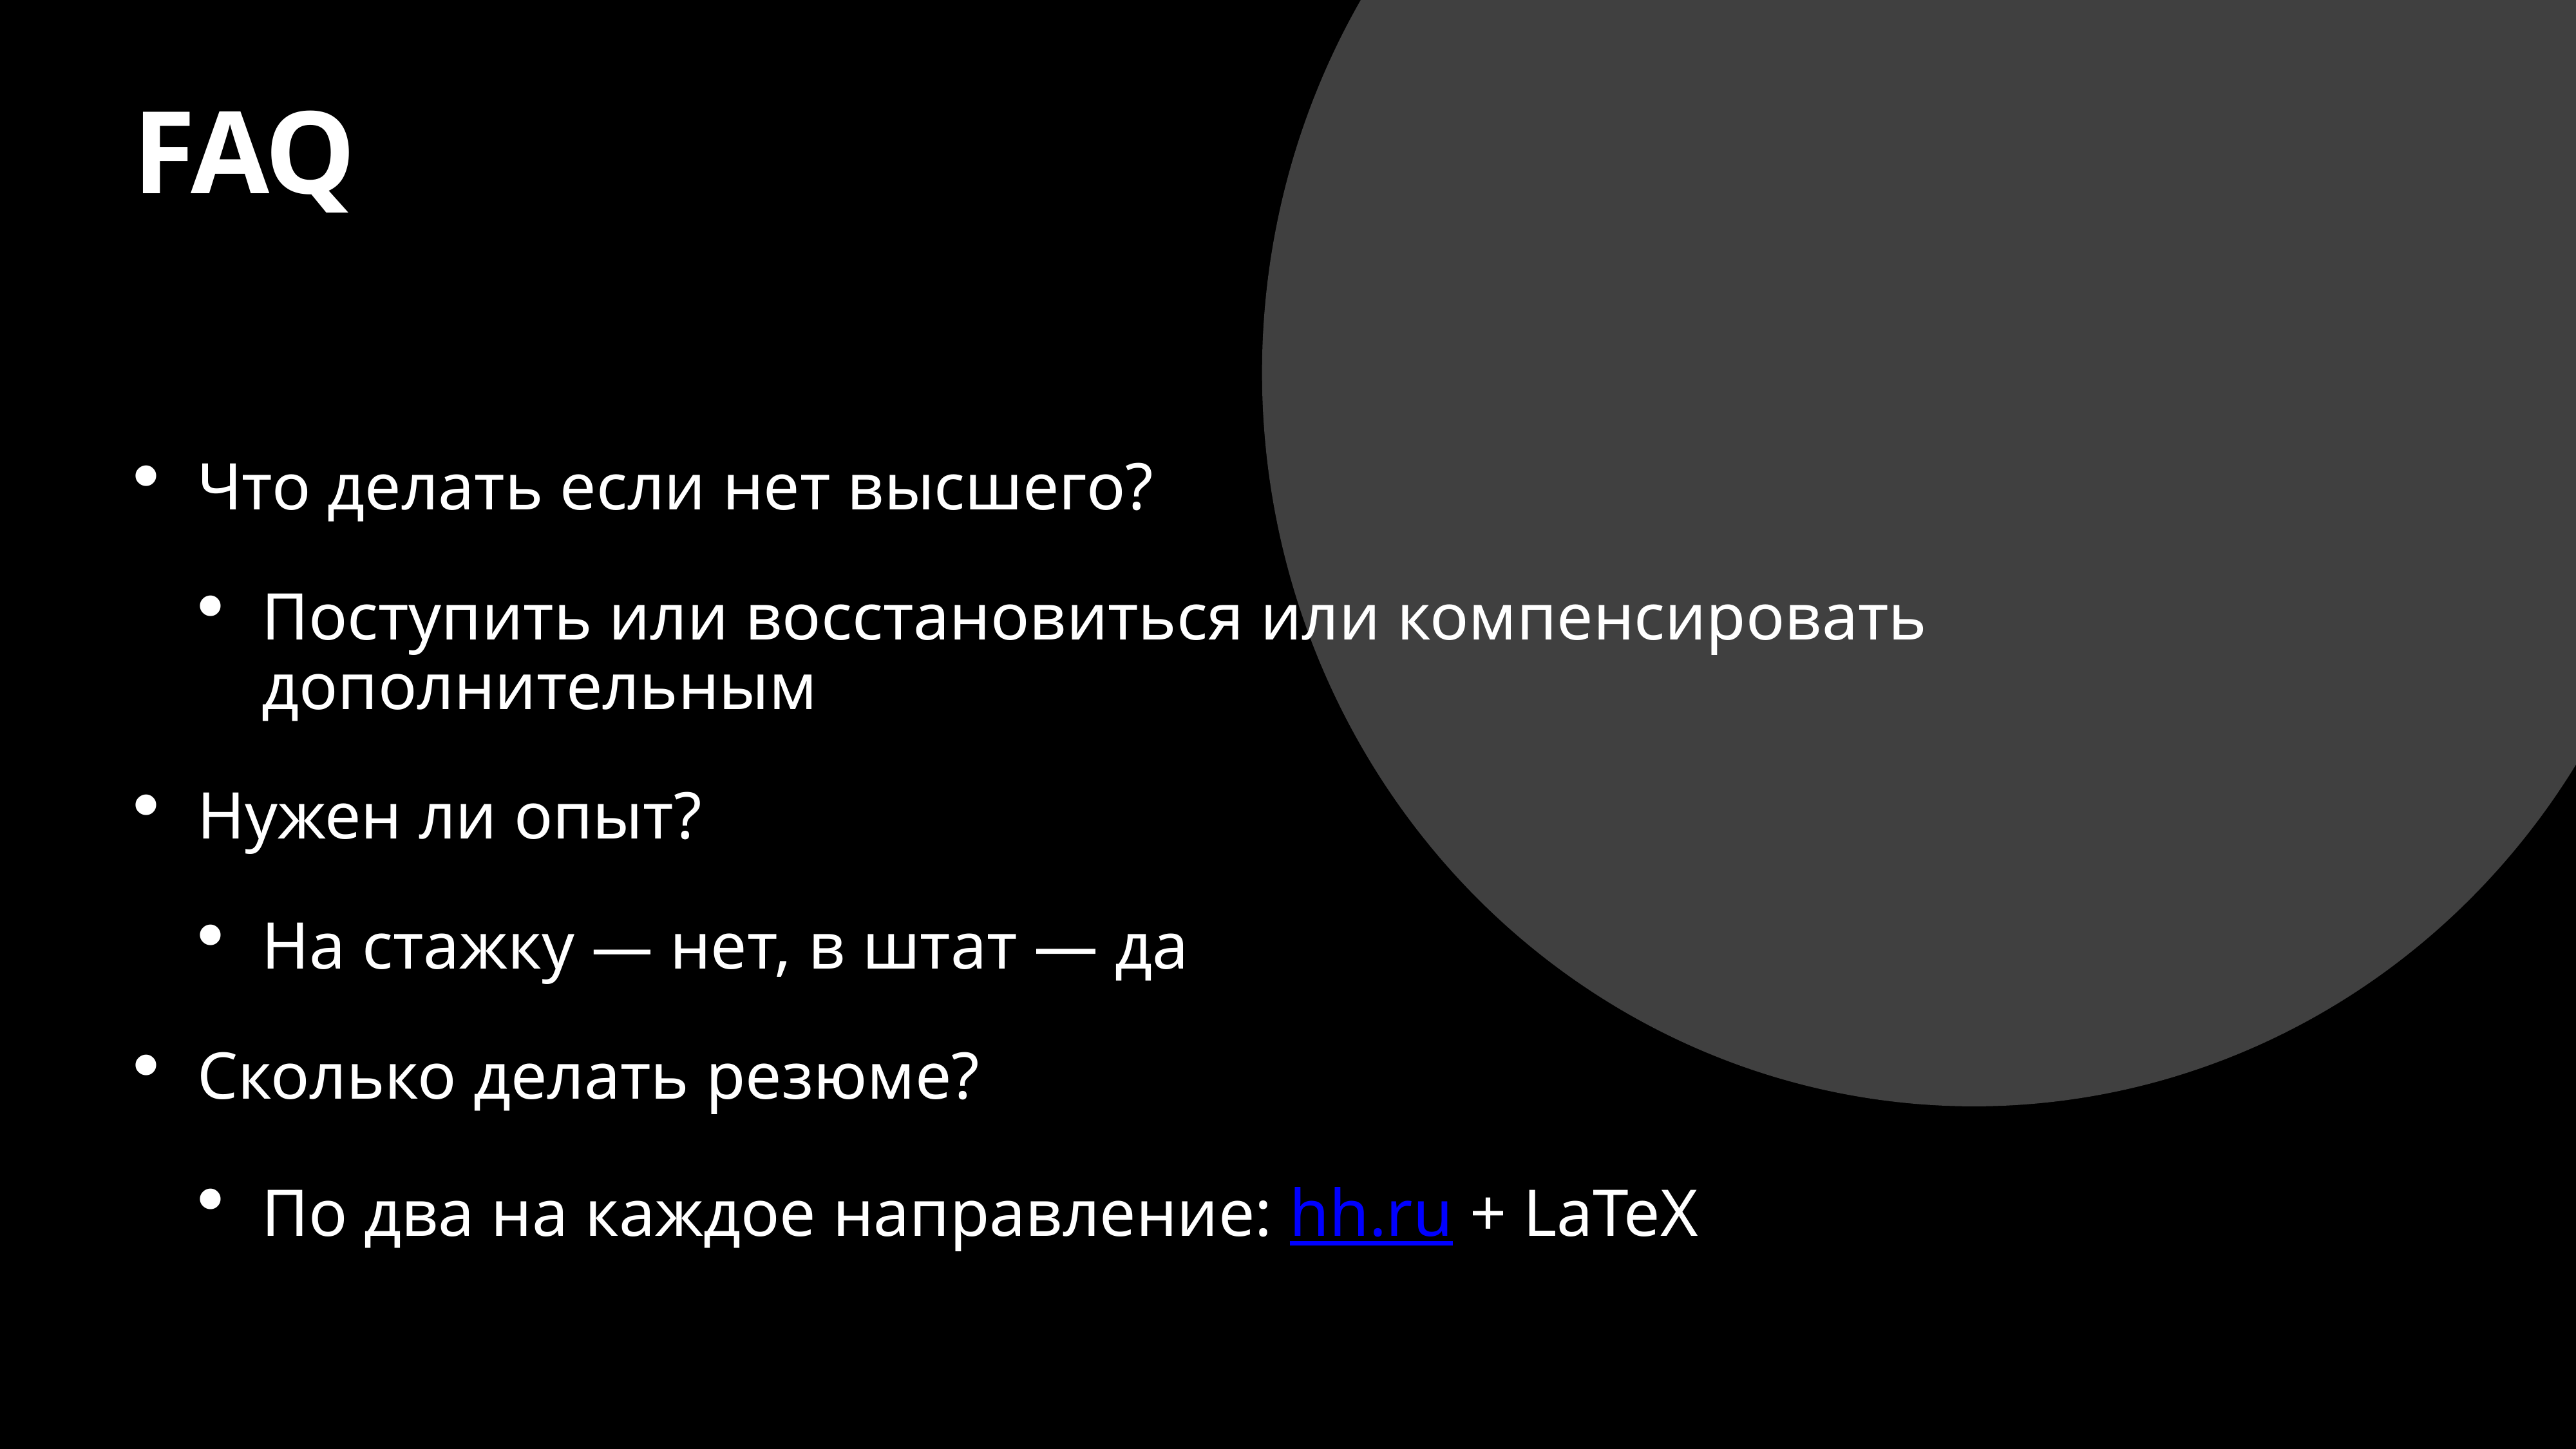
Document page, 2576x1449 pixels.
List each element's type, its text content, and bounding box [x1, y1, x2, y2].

title FAQ [127, 100, 2449, 252]
text_box [1262, 0, 2576, 920]
list Что делать если нет высшего? Поступить или восстановиться или компенсировать дополнительным Нужен ли опыт? На стажку — нет, в штат — да Сколько делать резюме? По два на каждое направление: hh.ru + LaTeX [127, 448, 2449, 1321]
